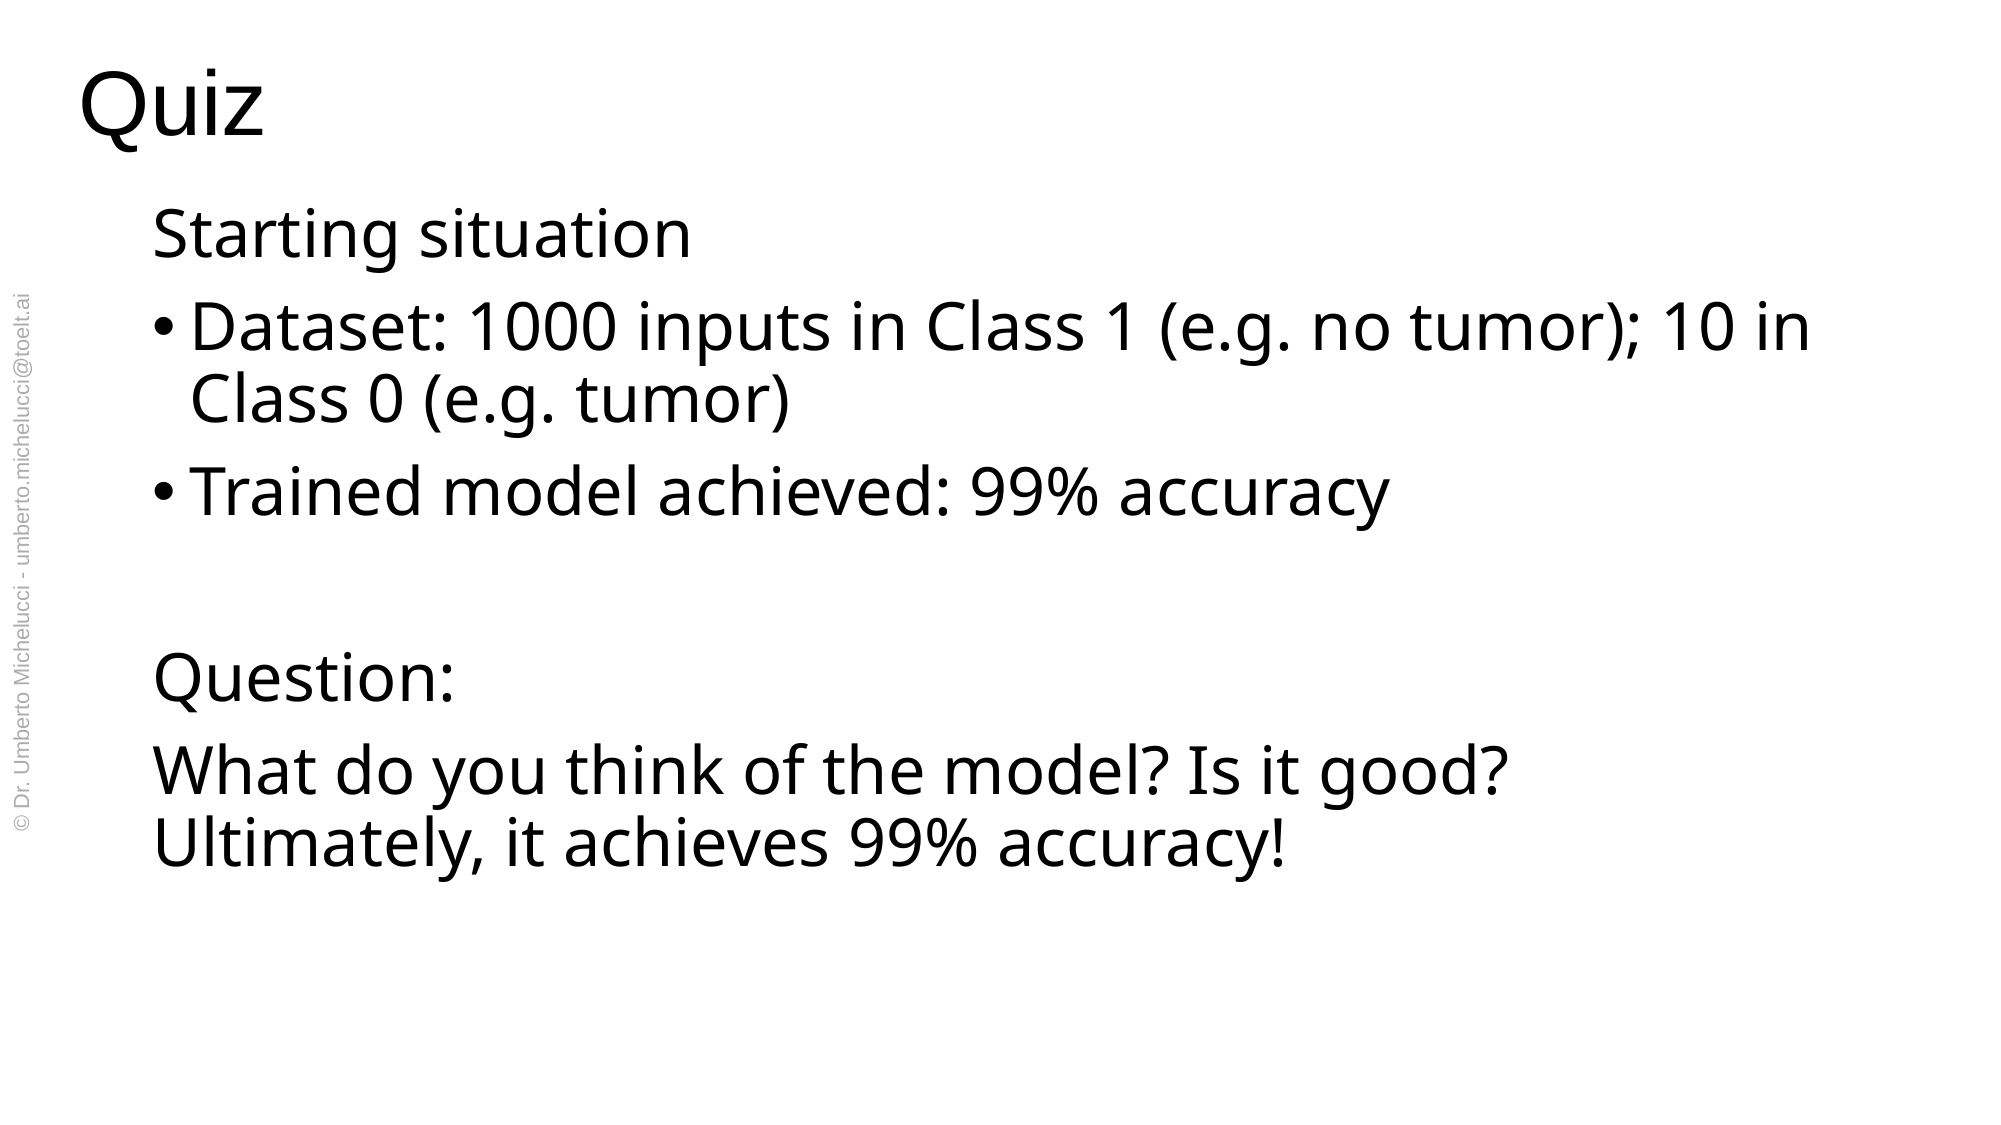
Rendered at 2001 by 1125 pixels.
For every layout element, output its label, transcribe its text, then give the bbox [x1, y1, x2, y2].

list Starting situation Dataset: 1000 inputs in Class 1 (e.g. no tumor); 10 in Class 0 (e.g. tumor) Trained model achieved: 99% accuracy Question: What do you think of the model? Is it good? Ultimately, it achieves 99% accuracy! [137, 192, 1863, 1014]
text_box © Dr. Umberto Michelucci - umberto.michelucci@toelt.ai [0, 238, 41, 888]
title Quiz [63, 41, 1789, 171]
